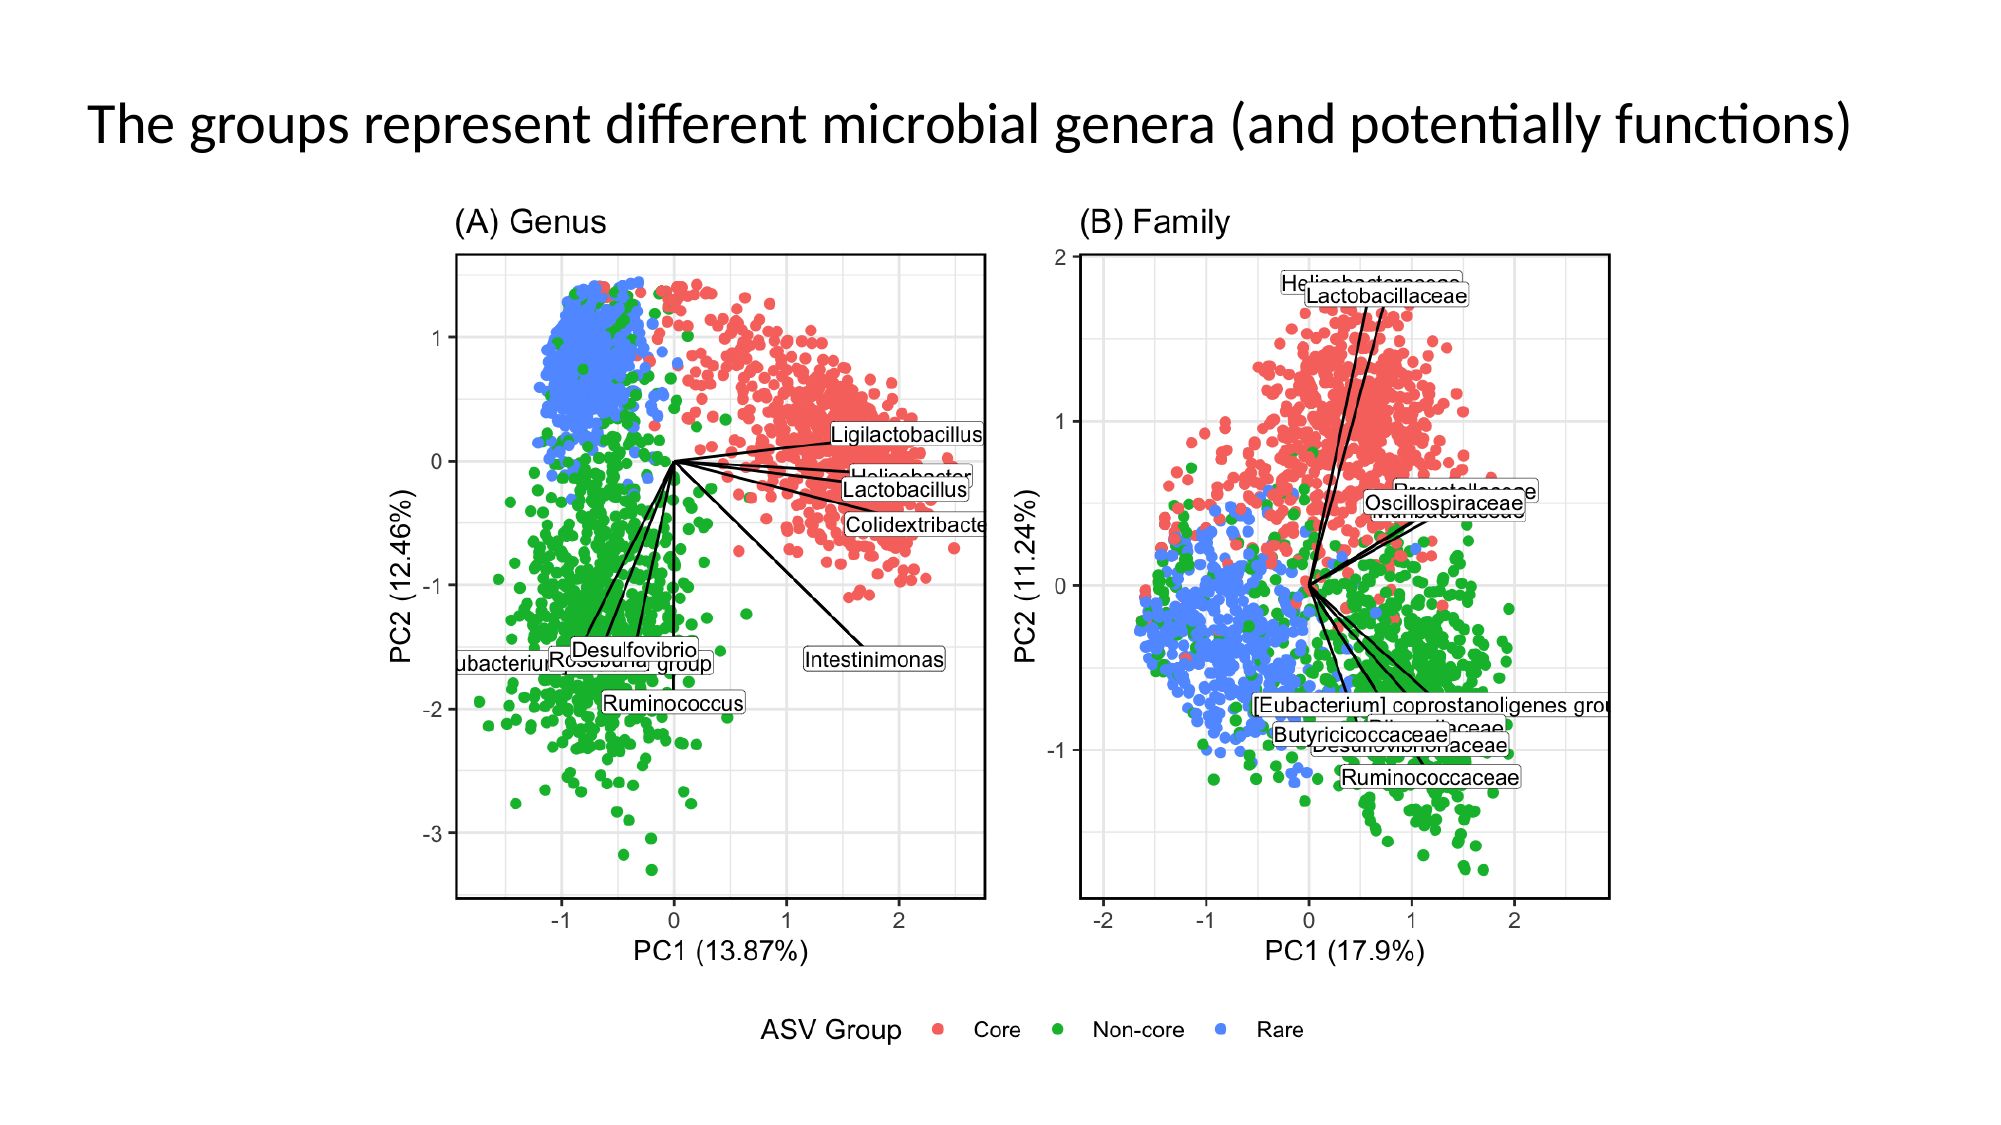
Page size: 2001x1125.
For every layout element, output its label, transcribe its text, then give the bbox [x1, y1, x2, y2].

title The groups represent different microbial genera (and potentially functions) [72, 33, 2000, 216]
picture [362, 180, 1638, 1092]
